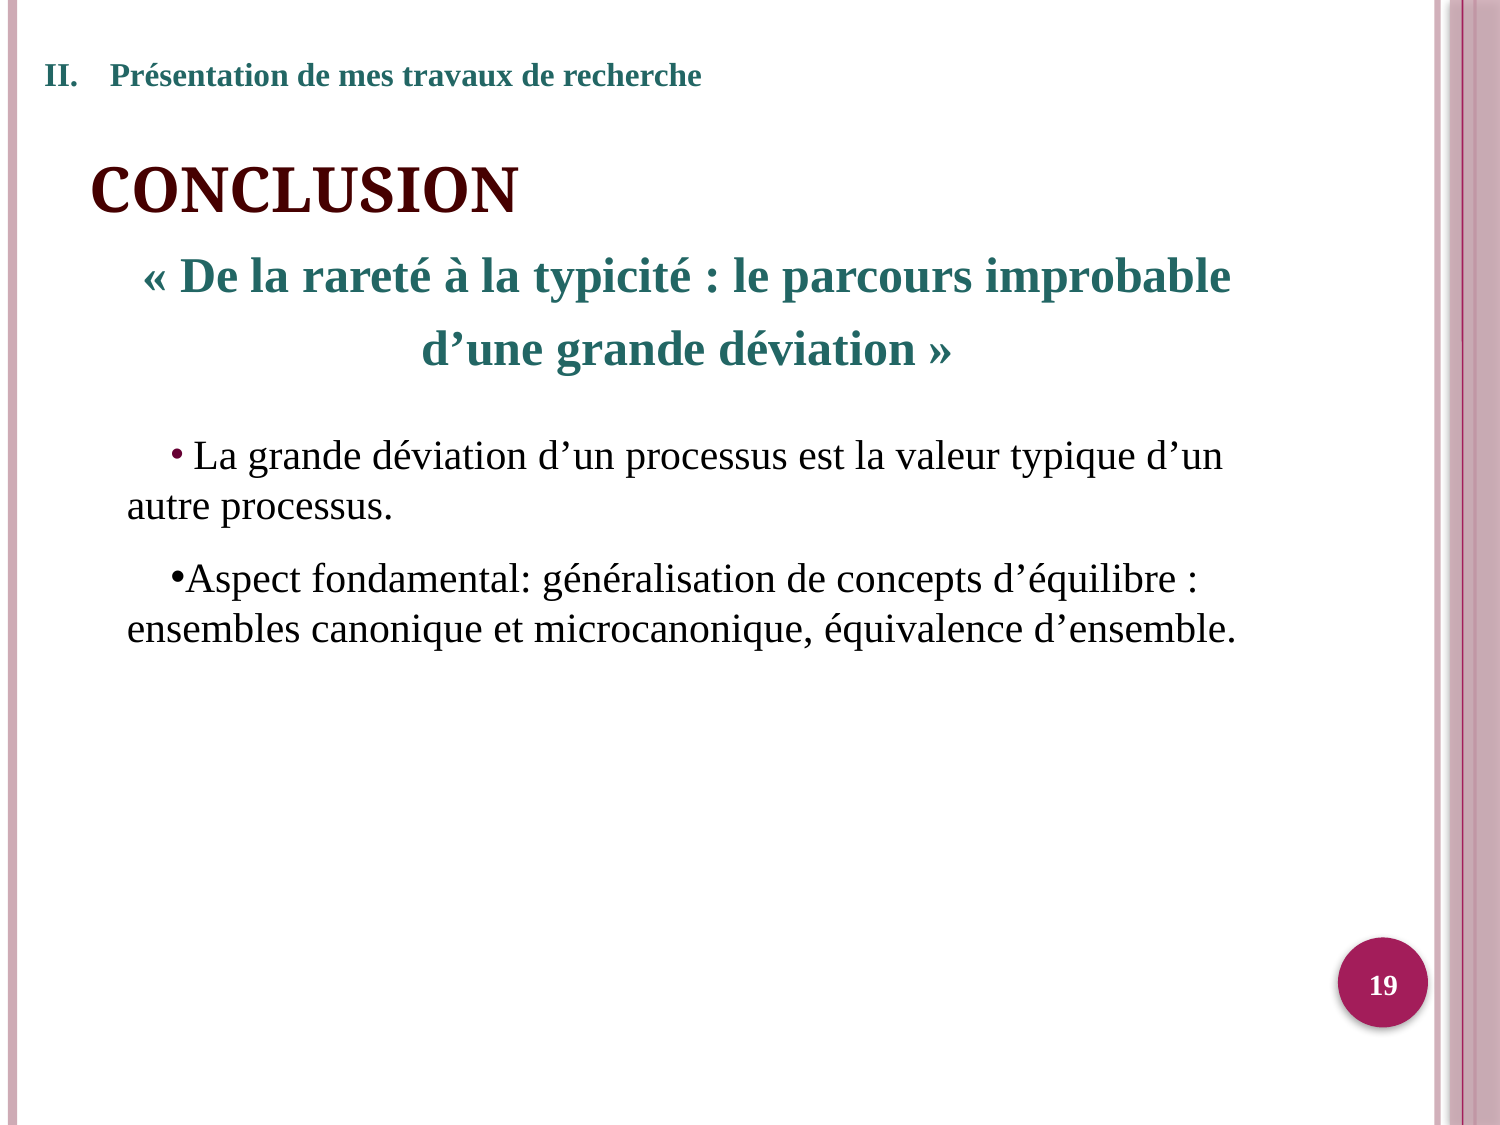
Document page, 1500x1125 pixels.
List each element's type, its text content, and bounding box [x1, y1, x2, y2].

title Conclusion [75, 125, 1424, 233]
text_box La grande déviation d’un processus est la valeur typique d’un autre processus. Aspect fondamental: généralisation de concepts d’équilibre : ensembles canonique et microcanonique, équivalence d’ensemble. [112, 420, 1317, 659]
footer Présentation de mes travaux de recherche [29, 42, 1022, 103]
list « De la rareté à la typicité : le parcours improbable d’une grande déviation » [75, 235, 1300, 409]
slide_number 19 [1333, 940, 1434, 1027]
